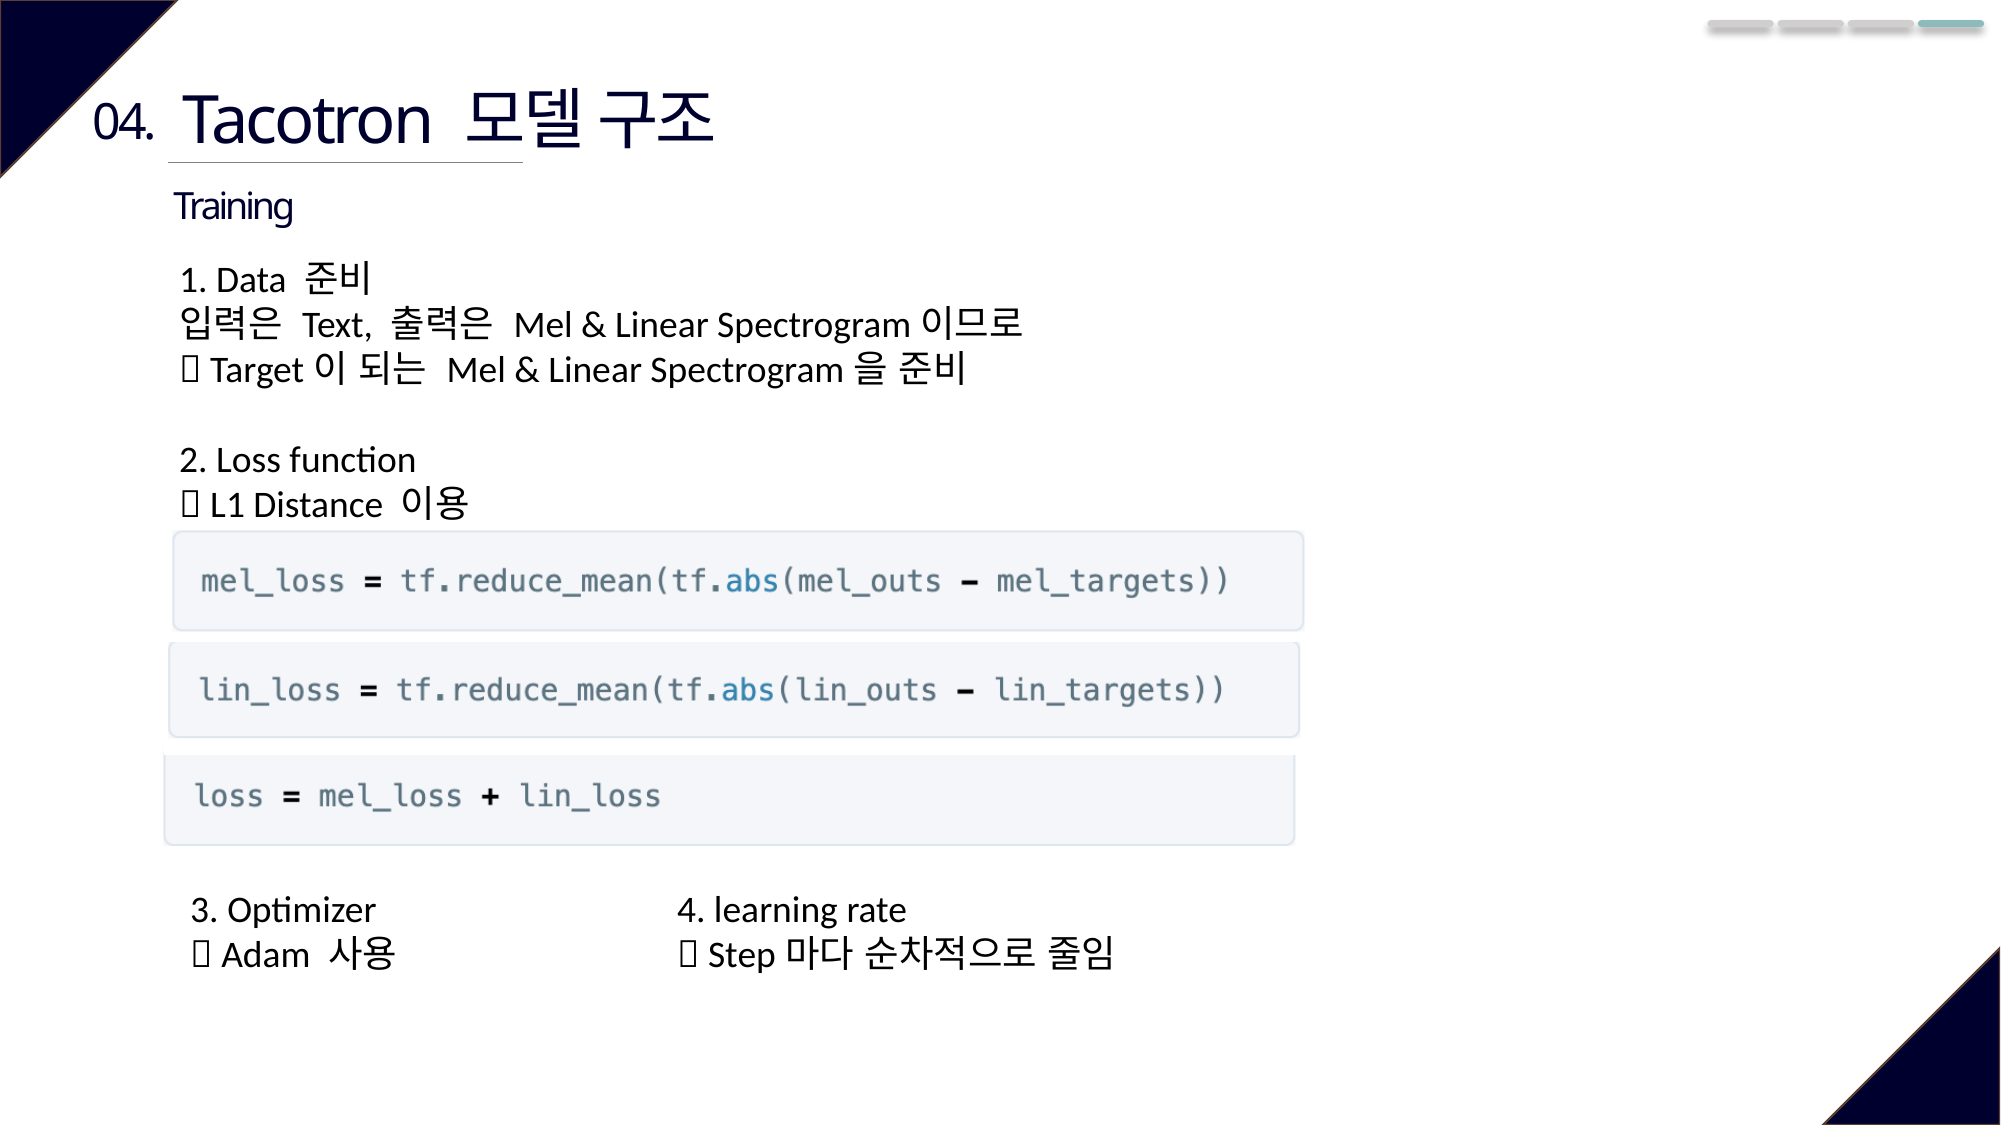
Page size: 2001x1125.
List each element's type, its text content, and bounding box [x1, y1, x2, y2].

text_box 3. Optimizer  Adam 사용 [175, 877, 523, 983]
text_box 1. Data 준비 입력은 Text, 출력은 Mel & Linear Spectrogram이므로  Target이 되는 Mel & Linear Spectrogram을 준비 2. Loss function  L1 Distance 이용 [164, 247, 1107, 522]
text_box Tacotron 모델 구조 [168, 69, 732, 164]
text_box 04. [78, 81, 172, 157]
text_box Training [158, 174, 310, 235]
picture [153, 522, 1319, 867]
text_box 4. learning rate  Step마다 순차적으로 줄임 [662, 877, 1132, 983]
